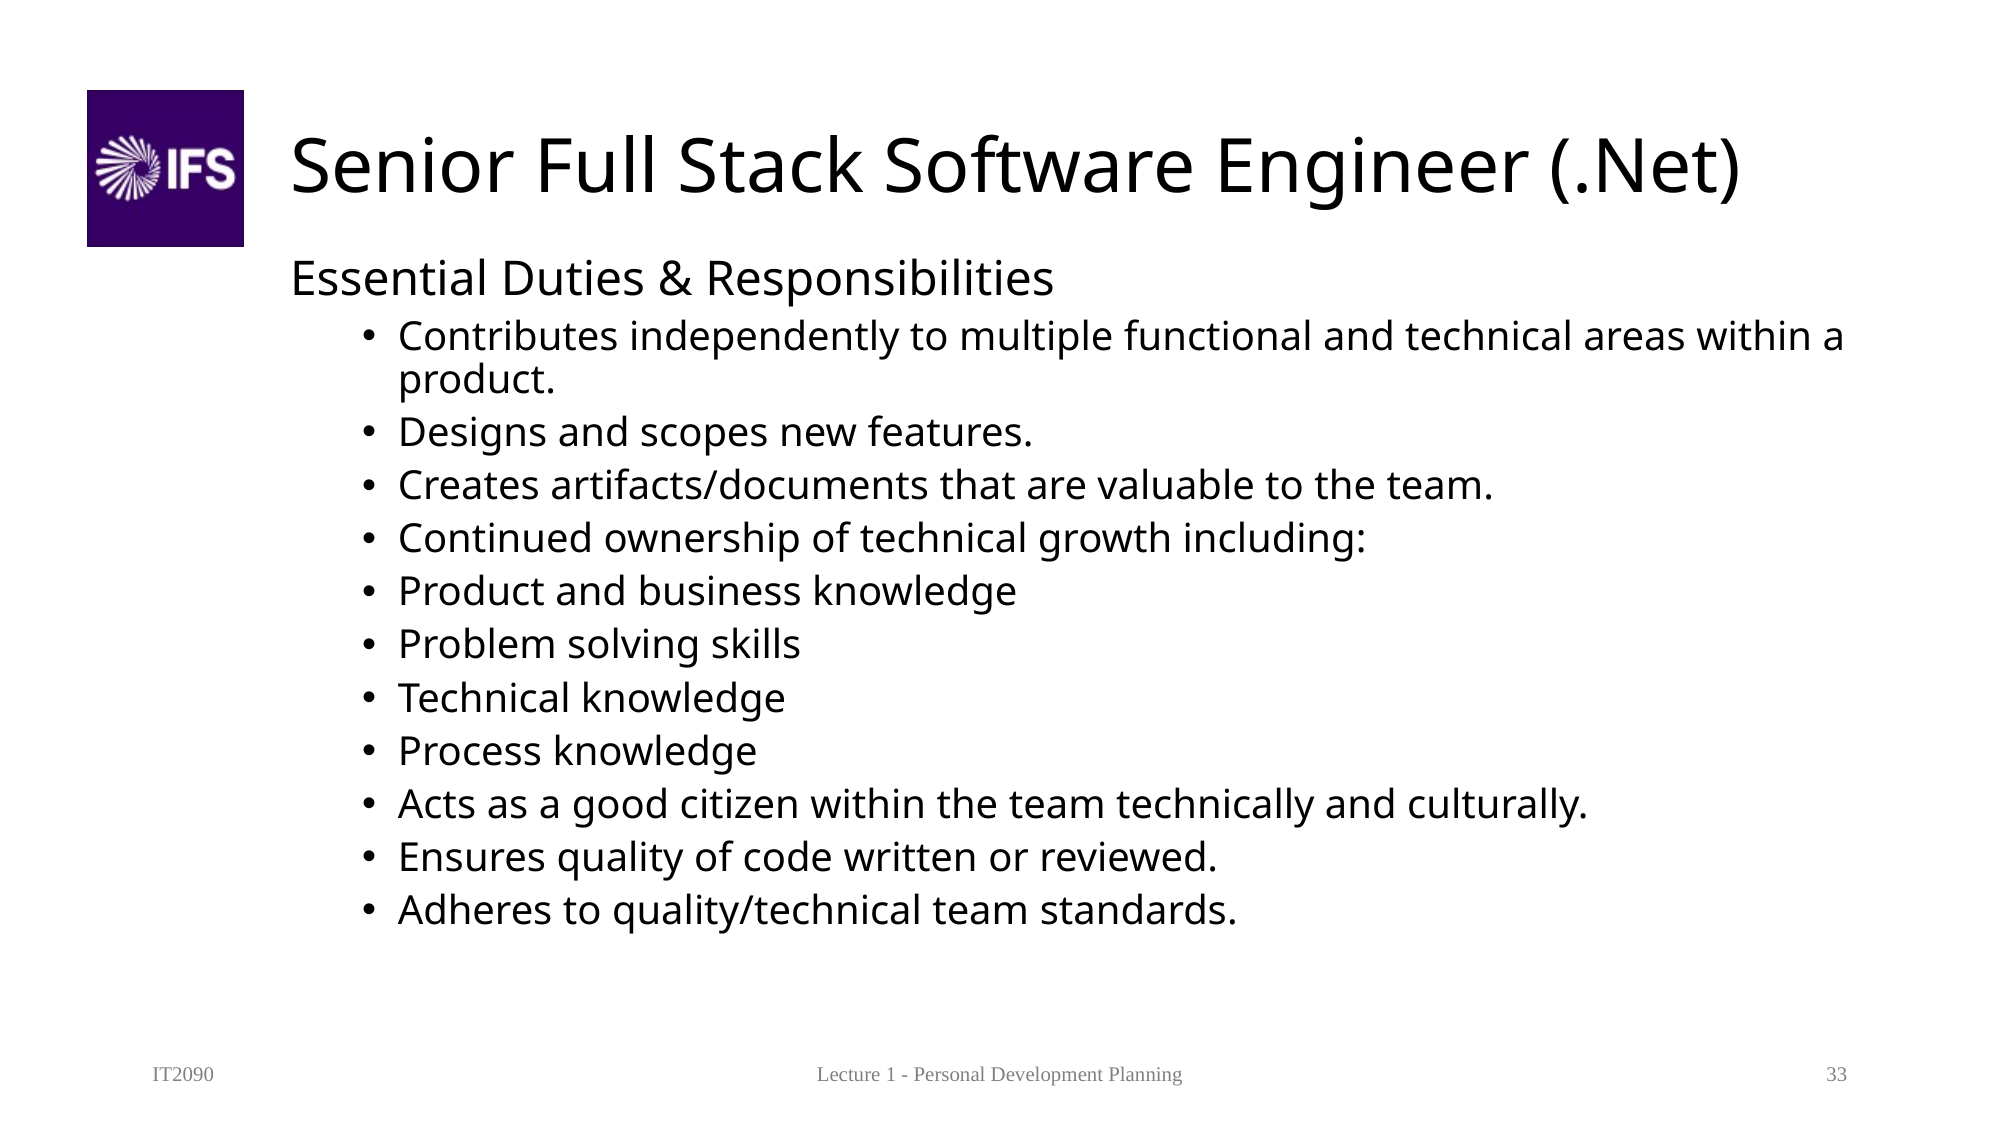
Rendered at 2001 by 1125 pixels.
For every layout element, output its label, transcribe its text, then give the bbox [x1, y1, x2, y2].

picture [87, 90, 244, 247]
slide_number IT2090 [137, 1042, 588, 1103]
footer Lecture 1 - Personal Development Planning [662, 1042, 1338, 1103]
title Senior Full Stack Software Engineer (.Net) [275, 115, 1863, 221]
list Essential Duties & Responsibilities Contributes independently to multiple functional and technical areas within a product. Designs and scopes new features. Creates artifacts/documents that are valuable to the team. Continued ownership of technical growth including: Product and business knowledge Problem solving skills Technical knowledge Process knowledge Acts as a good citizen within the team technically and culturally. Ensures quality of code written or reviewed. Adheres to quality/technical team standards. [275, 246, 1913, 947]
slide_number 33 [1412, 1042, 1863, 1103]
